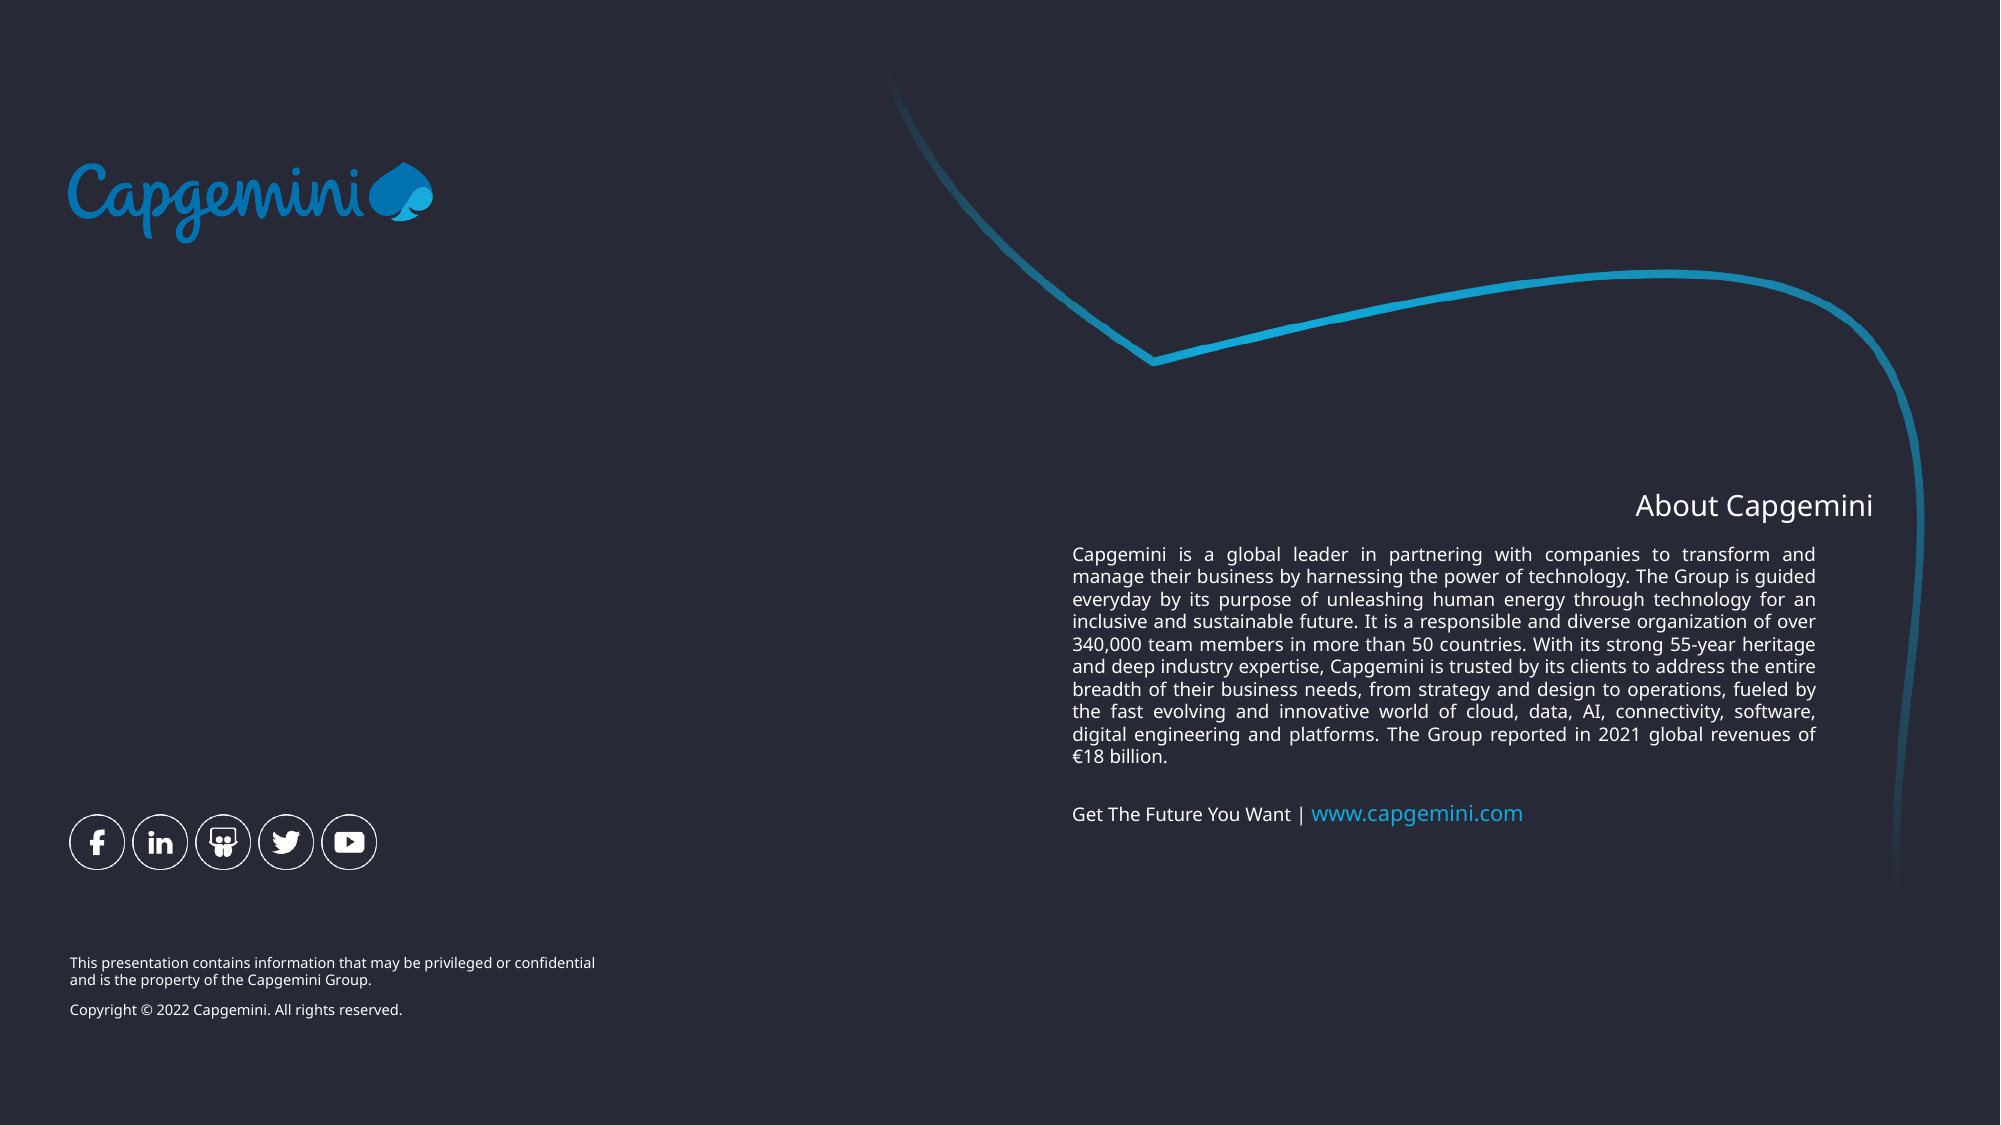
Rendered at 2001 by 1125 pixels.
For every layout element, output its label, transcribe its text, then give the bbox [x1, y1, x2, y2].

picture [132, 814, 188, 870]
picture [195, 814, 251, 870]
picture [321, 814, 377, 870]
picture [258, 814, 314, 870]
picture [651, 0, 2001, 1047]
text_box Get The Future You Want | www.capgemini.com [1071, 800, 1786, 869]
picture [69, 814, 125, 870]
title About Capgemini [1635, 479, 2000, 669]
text_box Capgemini is a global leader in partnering with companies to transform and manage their business by harnessing the power of technology. The Group is guided everyday by its purpose of unleashing human energy through technology for an inclusive and sustainable future. It is a responsible and diverse organization of over 340,000 team members in more than 50 countries. With its strong 55-year heritage and deep industry expertise, Capgemini is trusted by its clients to address the entire breadth of their business needs, from strategy and design to operations, fueled by the fast evolving and innovative world of cloud, data, AI, connectivity, software, digital engineering and platforms. The Group reported in 2021 global revenues of €18 billion. [1071, 542, 1816, 789]
